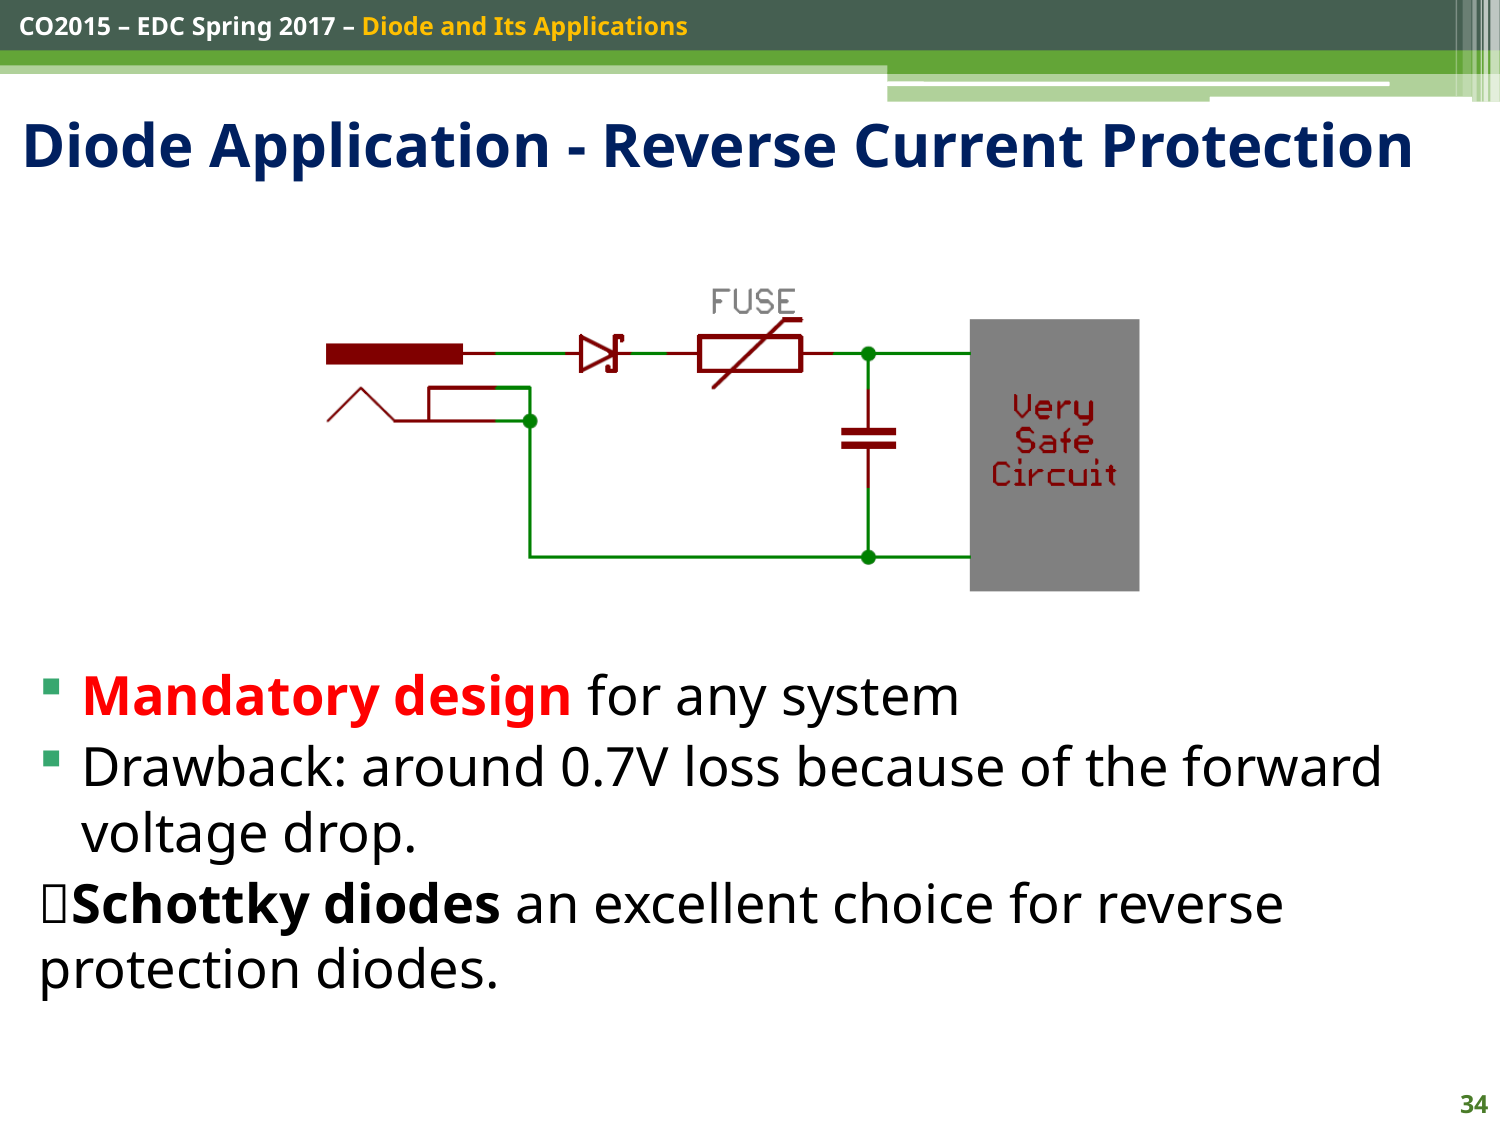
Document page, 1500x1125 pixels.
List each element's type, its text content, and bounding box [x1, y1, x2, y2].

title Diode Application - Reverse Current Protection [6, 77, 1485, 209]
text_box Mandatory design for any system Drawback: around 0.7V loss because of the forward voltage drop. Schottky diodes an excellent choice for reverse protection diodes. [6, 653, 1485, 1079]
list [305, 277, 1149, 603]
